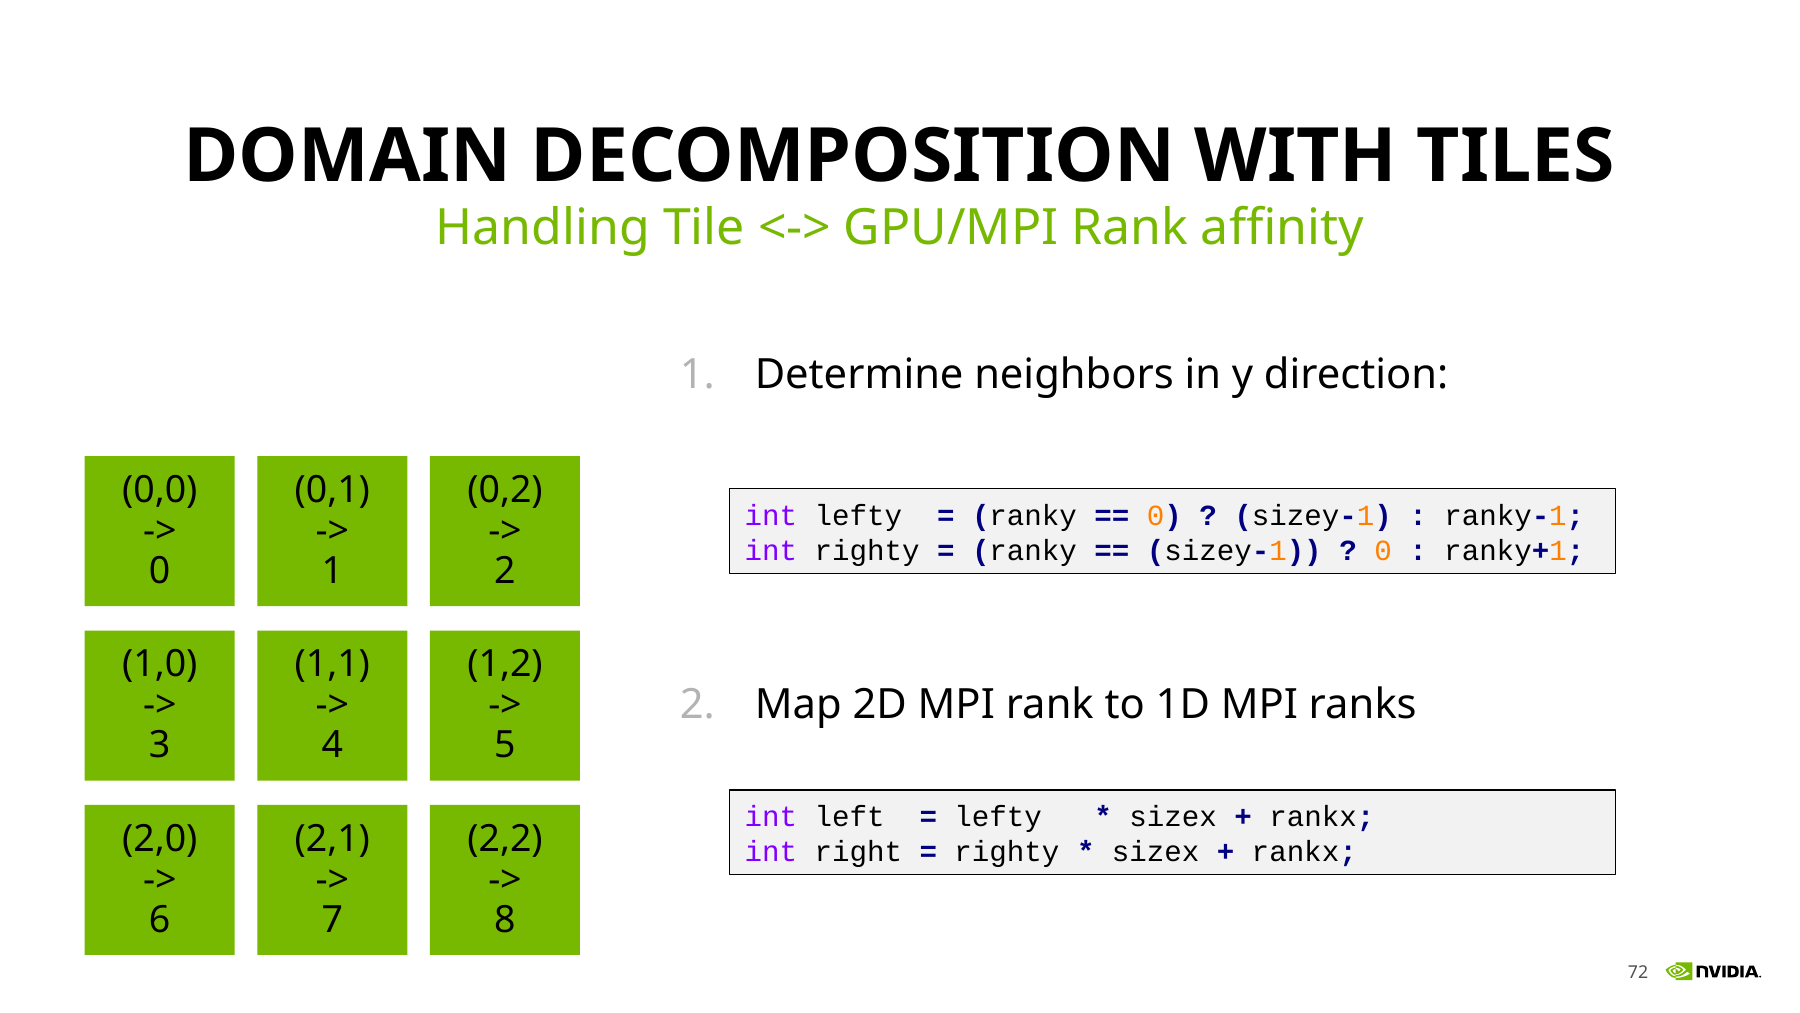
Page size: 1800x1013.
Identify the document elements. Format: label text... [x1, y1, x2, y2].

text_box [103, 461, 562, 949]
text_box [84, 455, 581, 956]
list Handling Tile <-> GPU/MPI Rank affinity [81, 193, 1719, 281]
list Determine neighbors in y direction: Map 2D MPI rank to 1D MPI ranks [664, 344, 1717, 956]
title Domain Decomposition with Tiles [81, 108, 1719, 193]
text_box int lefty = (ranky == 0) ? (sizey-1) : ranky-1; int righty = (ranky == (sizey-1)) ? 0 : ranky+1; [728, 487, 1617, 576]
text_box int left = lefty * sizex + rankx; int right = righty * sizex + rankx; [728, 788, 1617, 877]
